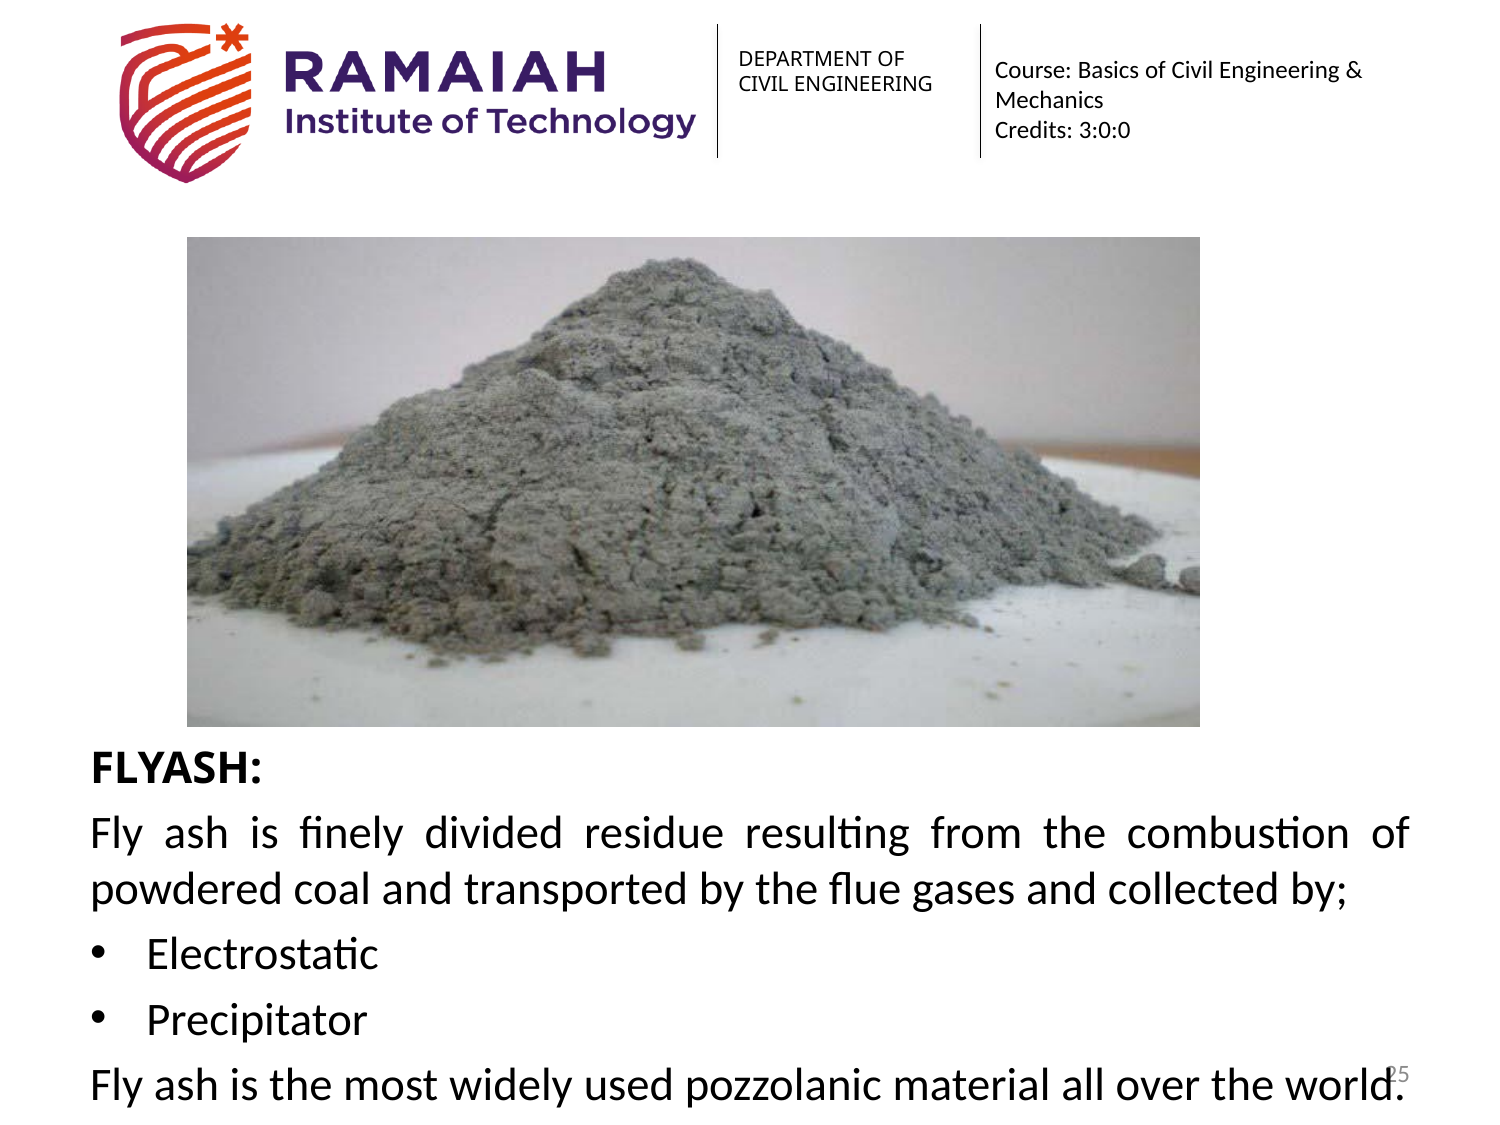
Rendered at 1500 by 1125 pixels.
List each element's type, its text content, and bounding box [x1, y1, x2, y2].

picture [187, 237, 1201, 728]
slide_number 25 [1074, 1042, 1425, 1103]
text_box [118, 23, 1426, 184]
list FLYASH: Fly ash is finely divided residue resulting from the combustion of powdered coal and transported by the flue gases and collected by; Electrostatic Precipitator Fly ash is the most widely used pozzolanic material all over the world. [75, 732, 1425, 1125]
